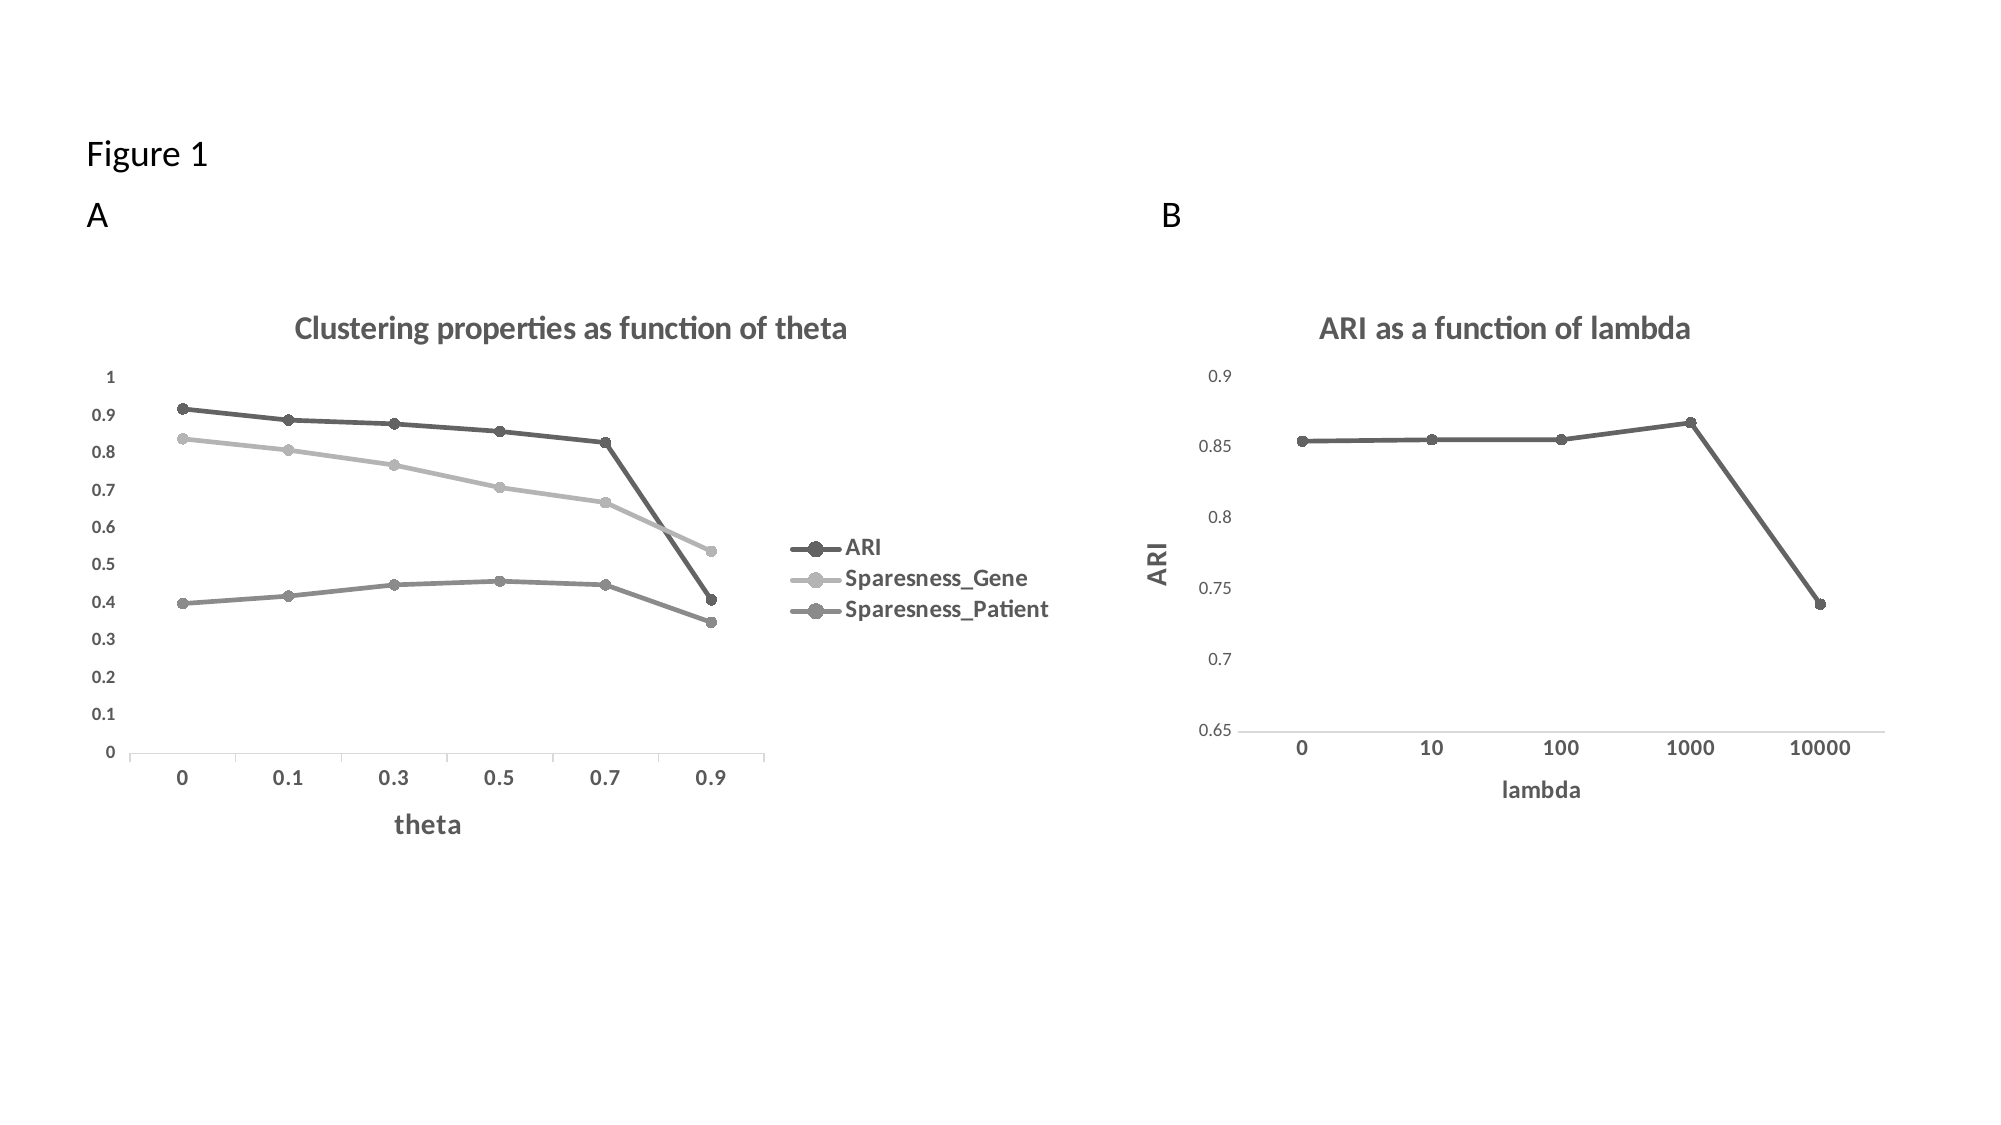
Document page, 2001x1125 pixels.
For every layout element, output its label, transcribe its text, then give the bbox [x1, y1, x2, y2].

text_box A [71, 182, 290, 243]
chart [71, 285, 1071, 876]
text_box Figure 1 [71, 122, 290, 182]
chart [1109, 285, 1901, 838]
text_box B [1146, 182, 1365, 243]
